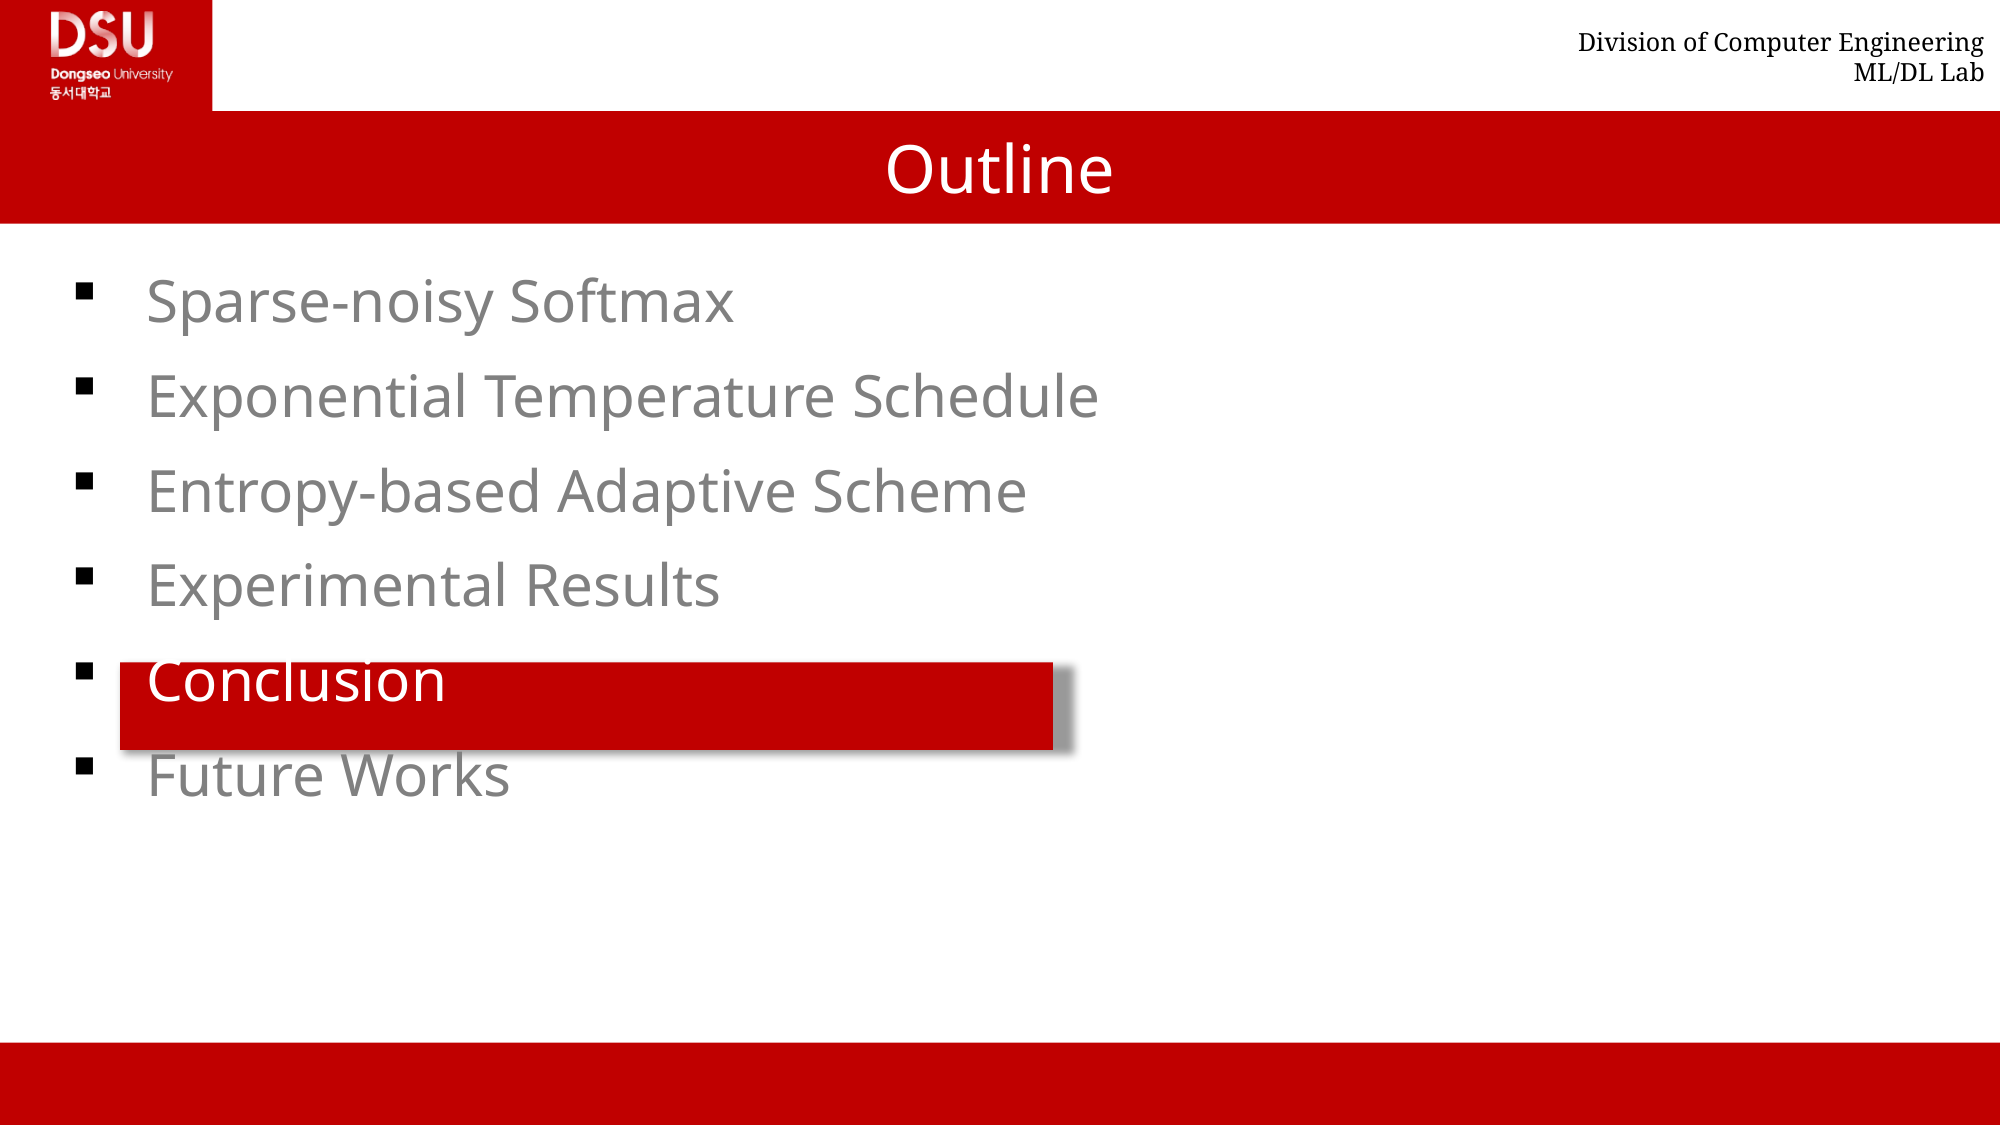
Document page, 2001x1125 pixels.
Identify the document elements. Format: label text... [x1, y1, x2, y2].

title Outline [0, 112, 2000, 222]
picture [50, 11, 175, 100]
list Sparse-noisy Softmax Exponential Temperature Schedule Entropy-based Adaptive Scheme Experimental Results Conclusion Future Works [47, 256, 1953, 999]
